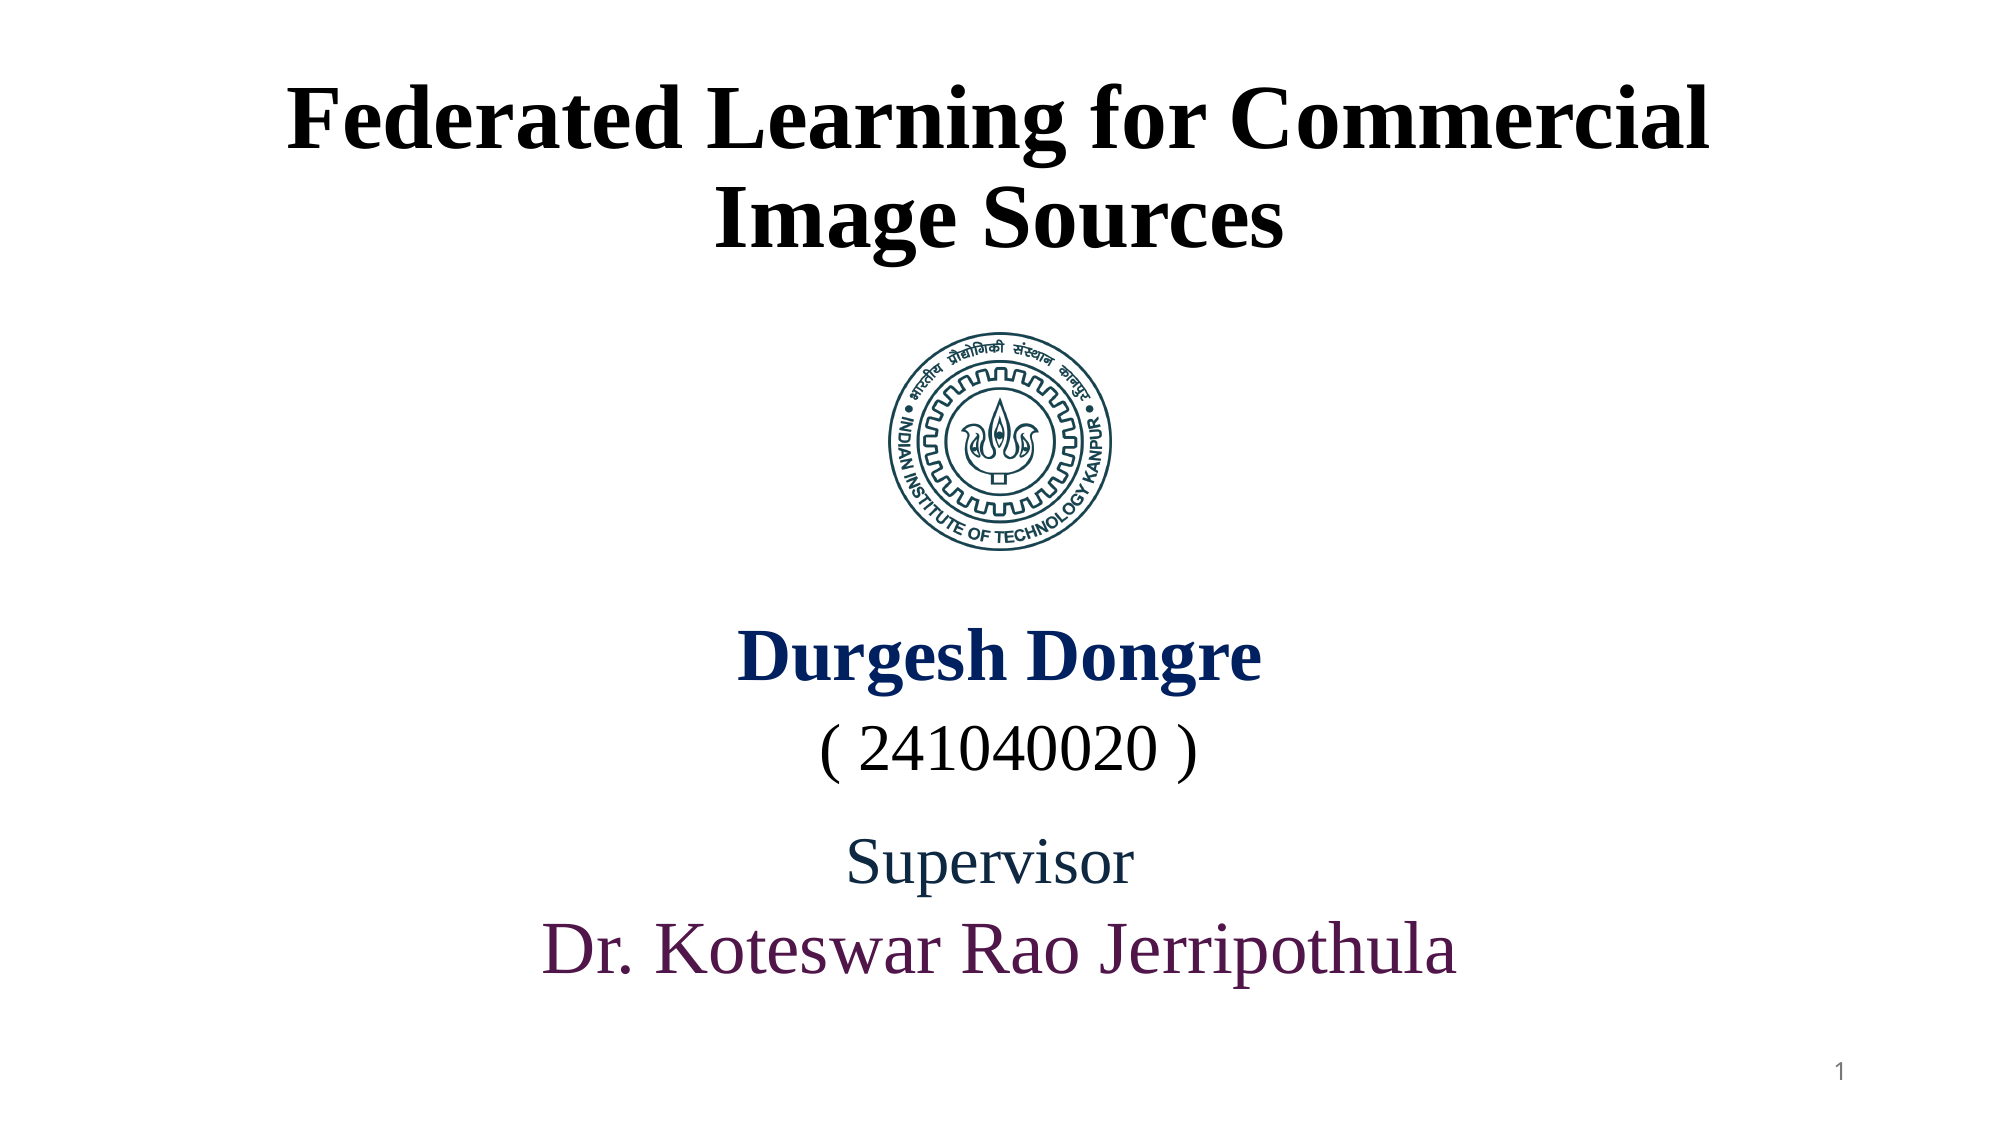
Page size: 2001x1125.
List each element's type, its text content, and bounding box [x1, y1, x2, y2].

title Federated Learning for Commercial Image Sources [137, 59, 1863, 278]
text_box Durgesh Dongre ( 241040020 ) [500, 598, 1500, 793]
picture [888, 332, 1112, 551]
text_box Supervisor Dr. Koteswar Rao Jerripothula [500, 801, 1500, 996]
slide_number 1 [1412, 1042, 1863, 1103]
